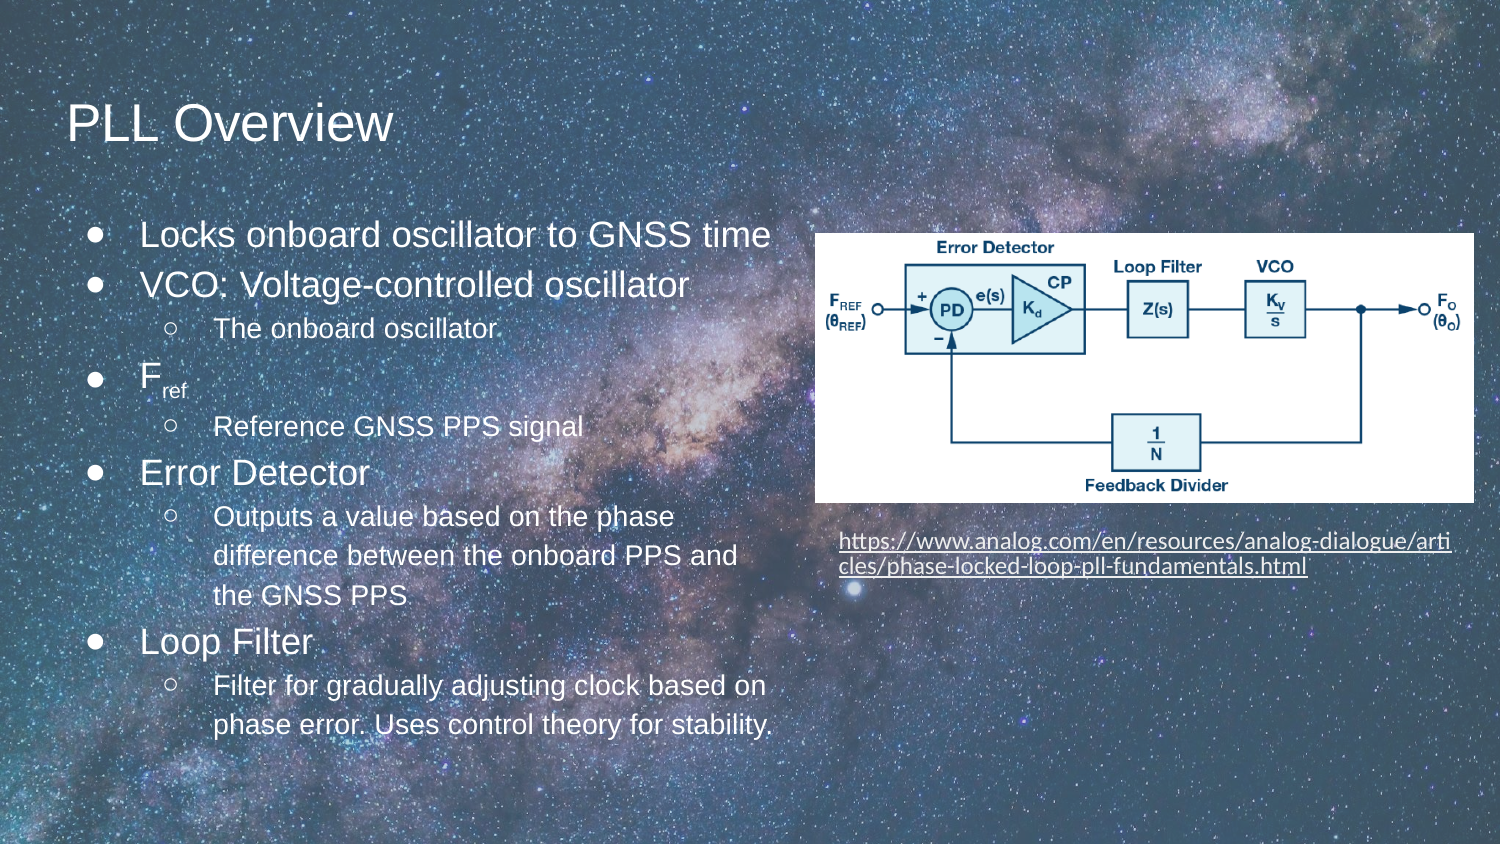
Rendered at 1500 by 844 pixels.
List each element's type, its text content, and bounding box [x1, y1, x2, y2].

title PLL Overview [51, 72, 1449, 167]
list Locks onboard oscillator to GNSS time VCO: Voltage-controlled oscillator The onboard oscillator Fref Reference GNSS PPS signal Error Detector Outputs a value based on the phase difference between the onboard PPS and the GNSS PPS Loop Filter Filter for gradually adjusting clock based on phase error. Uses control theory for stability. [51, 189, 801, 788]
picture [815, 233, 1474, 503]
text_box https://www.analog.com/en/resources/analog-dialogue/articles/phase-locked-loop-pll-fundamentals.html [823, 509, 1474, 543]
